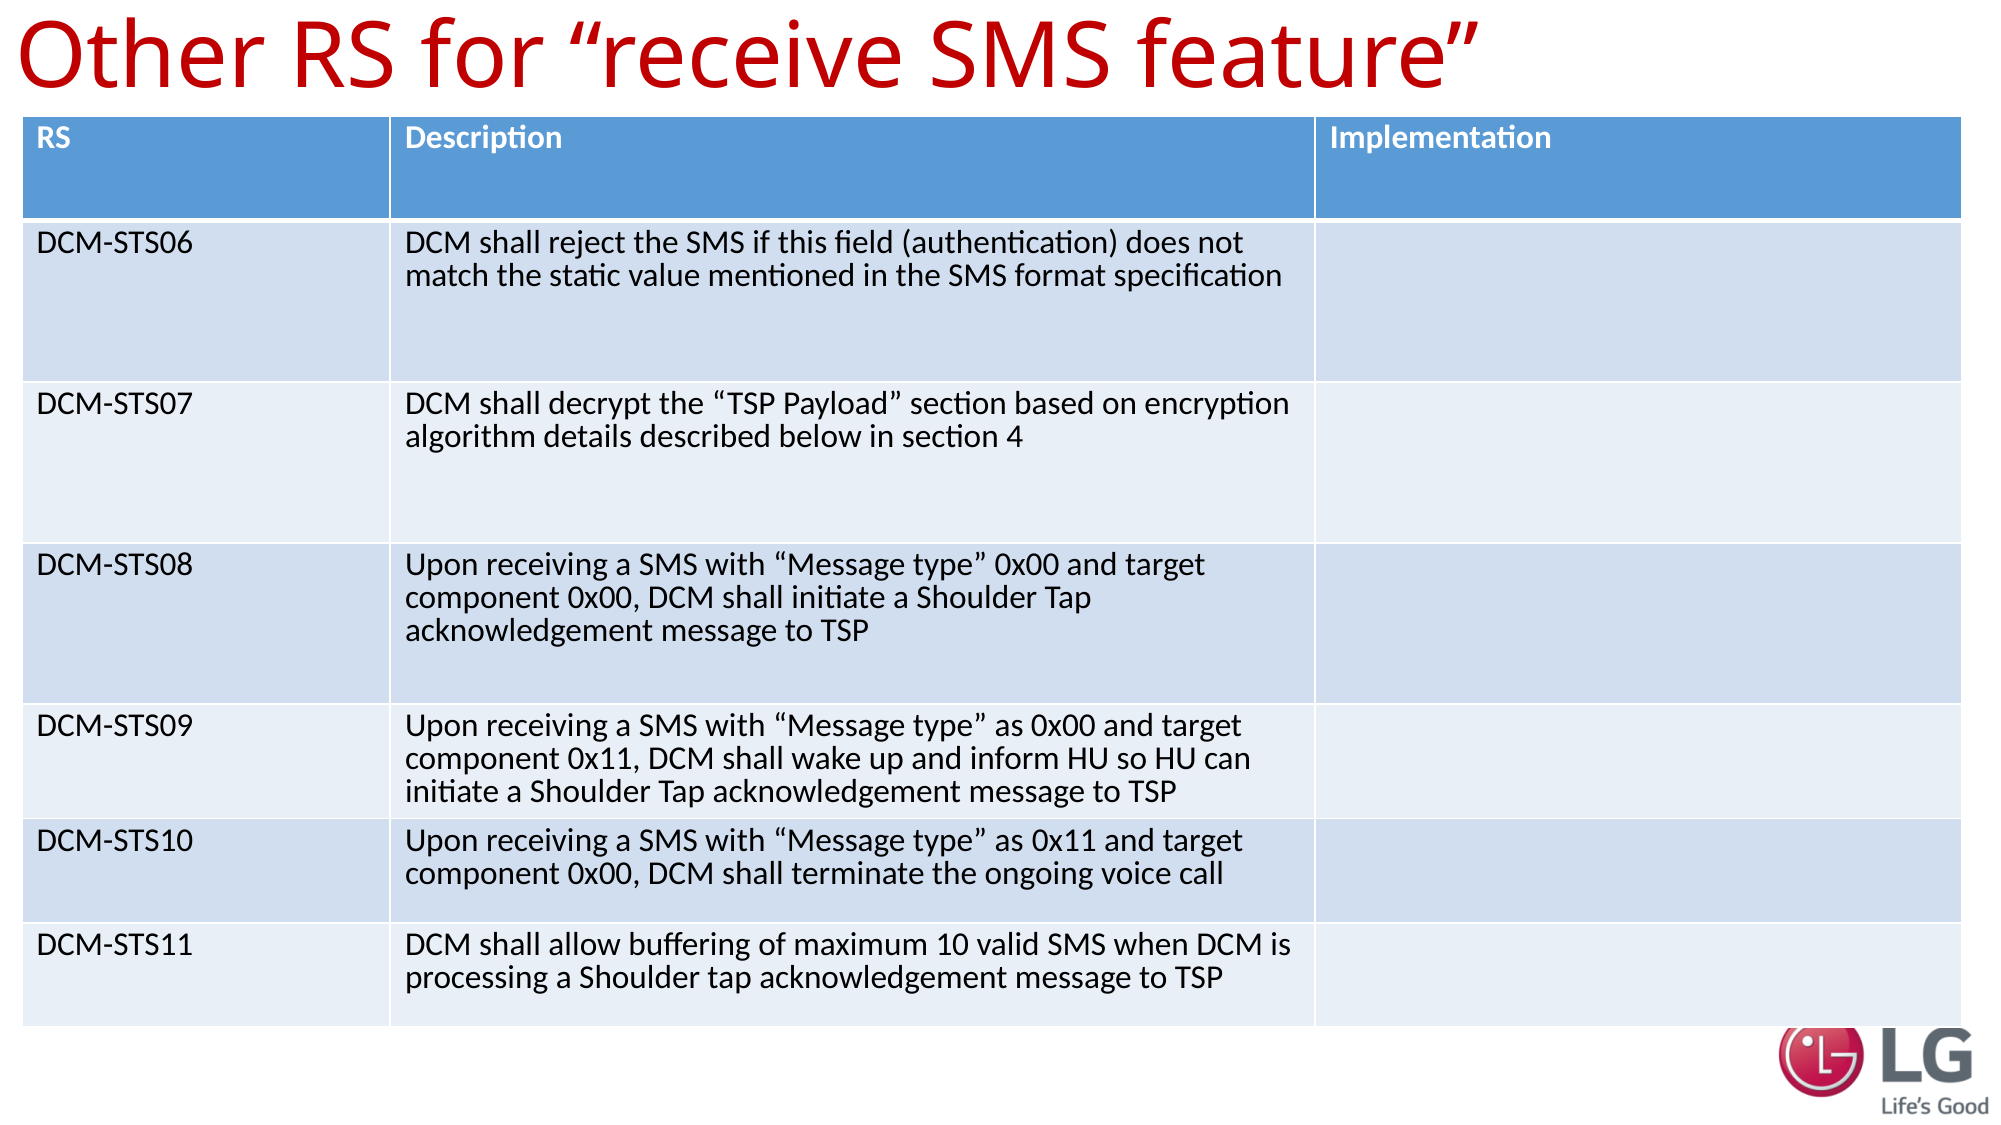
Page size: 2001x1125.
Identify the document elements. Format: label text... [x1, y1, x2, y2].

table_cell DCM shall decrypt the “TSP Payload” section based on encryption algorithm details described below in section 4 [391, 383, 1314, 542]
table_header Implementation [1316, 117, 1961, 218]
table_cell [1316, 223, 1961, 381]
table_cell [1316, 544, 1961, 703]
table_cell [1316, 924, 1961, 1026]
table_cell [1316, 819, 1961, 922]
table_cell DCM-STS10 [23, 819, 389, 922]
table_cell Upon receiving a SMS with “Message type” as 0x00 and target component 0x11, DCM shall wake up and inform HU so HU can initiate a Shoulder Tap acknowledgement message to TSP [391, 705, 1314, 818]
table_cell DCM-STS07 [23, 383, 389, 542]
table_cell DCM shall reject the SMS if this field (authentication) does not match the static value mentioned in the SMS format specification [391, 223, 1314, 381]
table_cell DCM-STS11 [23, 924, 389, 1026]
table_header Description [391, 117, 1314, 218]
table_cell DCM-STS06 [23, 223, 389, 381]
table_cell Upon receiving a SMS with “Message type” 0x00 and target component 0x00, DCM shall initiate a Shoulder Tap acknowledgement message to TSP [391, 544, 1314, 703]
table_cell DCM-STS08 [23, 544, 389, 703]
title Other RS for “receive SMS feature” [0, 0, 2000, 117]
table_cell DCM-STS09 [23, 705, 389, 818]
table_cell [1316, 705, 1961, 818]
table_cell [1316, 383, 1961, 542]
picture [1767, 999, 2000, 1125]
table_header RS [23, 117, 389, 218]
table_cell Upon receiving a SMS with “Message type” as 0x11 and target component 0x00, DCM shall terminate the ongoing voice call [391, 819, 1314, 922]
table_cell DCM shall allow buffering of maximum 10 valid SMS when DCM is processing a Shoulder tap acknowledgement message to TSP [391, 924, 1314, 1026]
